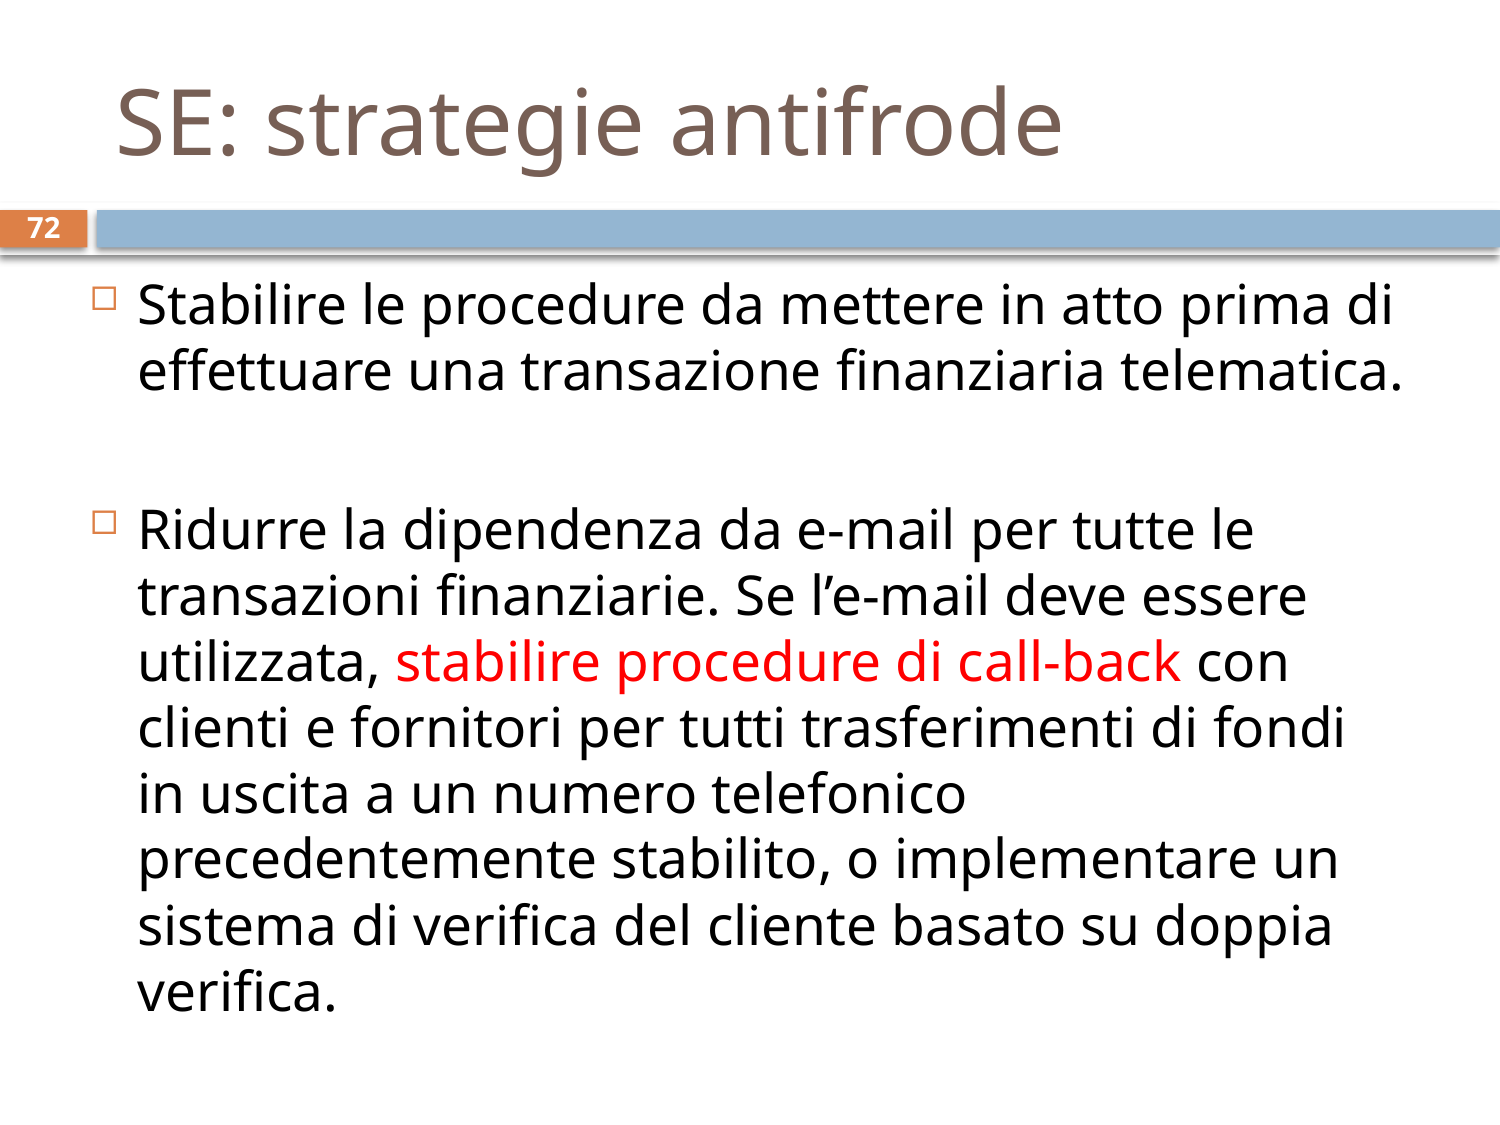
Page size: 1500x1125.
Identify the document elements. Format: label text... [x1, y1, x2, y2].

slide_number 72 [0, 208, 88, 249]
list Stabilire le procedure da mettere in atto prima di effettuare una transazione finanziaria telematica. Ridurre la dipendenza da e-mail per tutte le transazioni finanziarie. Se l’e-mail deve essere utilizzata, stabilire procedure di call-back con clienti e fornitori per tutti trasferimenti di fondi in uscita a un numero telefonico precedentemente stabilito, o implementare un sistema di verifica del cliente basato su doppia verifica. [75, 262, 1425, 1059]
title SE: strategie antifrode [100, 37, 1438, 200]
